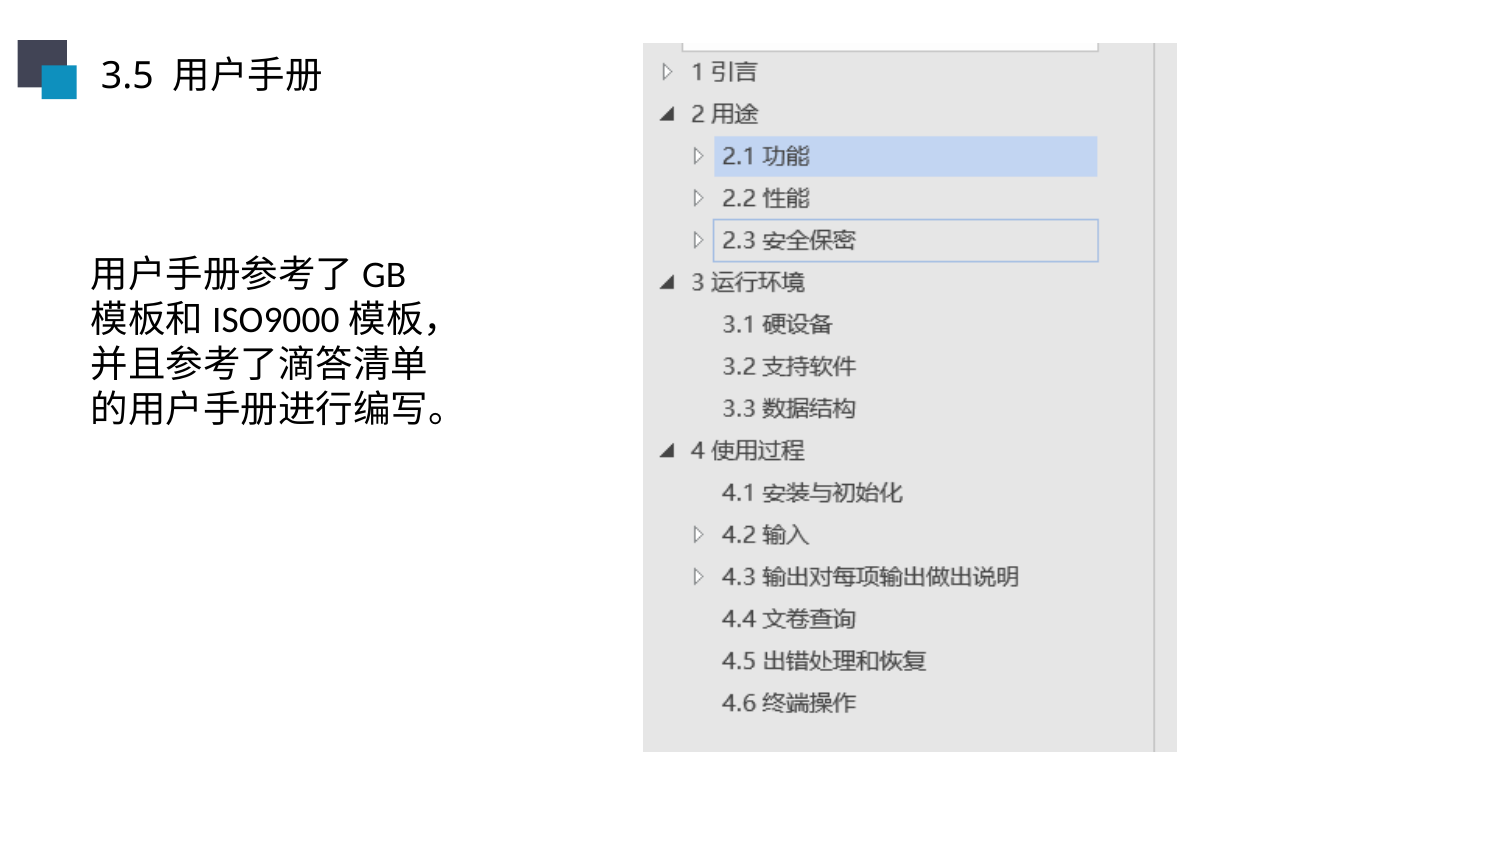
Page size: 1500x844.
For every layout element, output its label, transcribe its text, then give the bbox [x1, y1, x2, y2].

text_box 3.5 用户手册 [86, 43, 338, 104]
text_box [17, 39, 77, 100]
text_box 用户手册参考了GB模板和ISO9000模板，并且参考了滴答清单的用户手册进行编写。 [79, 244, 463, 436]
picture [643, 43, 1178, 752]
